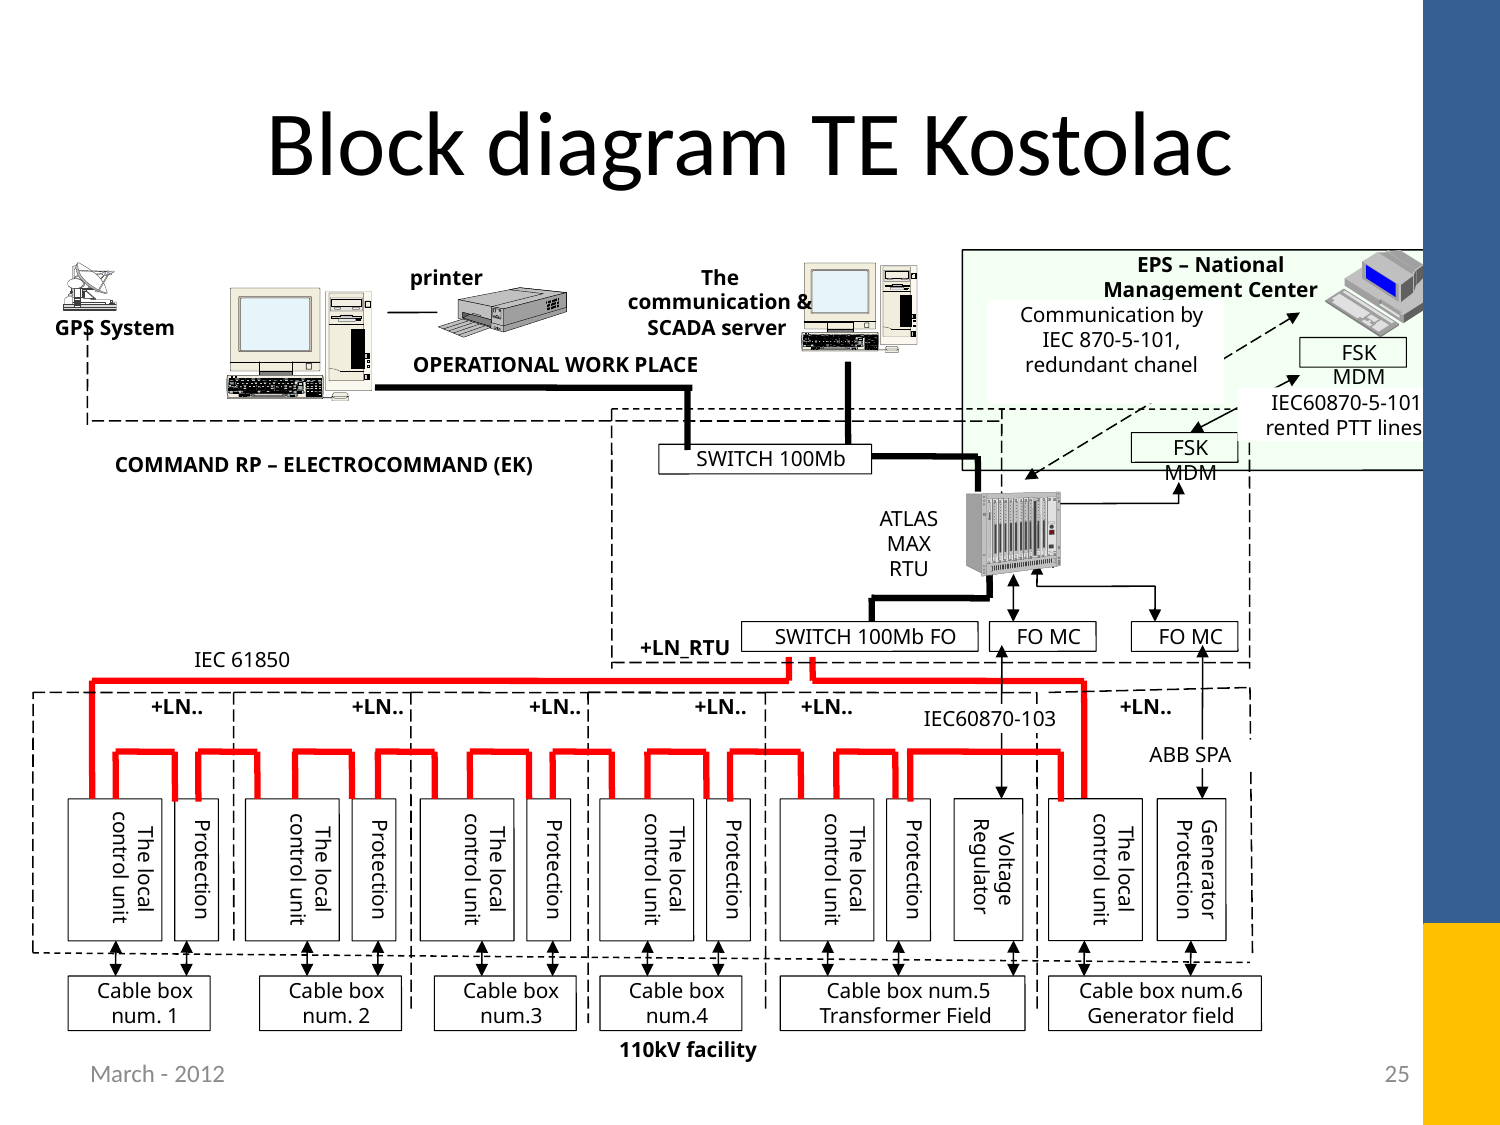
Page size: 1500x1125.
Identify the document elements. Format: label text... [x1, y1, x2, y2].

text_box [599, 798, 694, 942]
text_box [62, 262, 117, 311]
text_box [741, 621, 979, 652]
text_box [1196, 778, 1209, 797]
text_box [1192, 410, 1232, 430]
text_box [995, 752, 1008, 797]
text_box [1294, 346, 1423, 385]
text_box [224, 287, 373, 402]
title Block diagram TE Kostolac [75, 45, 1423, 233]
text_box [987, 299, 1225, 404]
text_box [1299, 337, 1407, 368]
text_box [109, 949, 122, 974]
text_box 110kV facility [316, 1034, 1048, 1064]
text_box GPS System [37, 312, 187, 341]
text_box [1131, 621, 1238, 652]
text_box [1242, 451, 1423, 471]
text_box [953, 798, 1024, 941]
text_box The communication & SCADA server [612, 262, 797, 341]
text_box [351, 798, 397, 942]
text_box [371, 949, 385, 974]
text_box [1048, 798, 1143, 941]
text_box [821, 949, 834, 974]
text_box +LN.. [670, 692, 754, 721]
text_box OPERATIONAL WORK PLACE [377, 350, 730, 379]
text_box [174, 798, 219, 942]
text_box [546, 949, 559, 974]
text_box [259, 975, 402, 1031]
text_box [1077, 949, 1091, 974]
text_box +LN.. [328, 692, 411, 721]
text_box [1280, 375, 1300, 385]
text_box [300, 949, 314, 974]
text_box [1423, 923, 1500, 1125]
text_box [1423, 0, 1500, 923]
text_box [180, 949, 193, 974]
text_box [1148, 587, 1162, 620]
text_box +LN.. [1096, 692, 1179, 721]
text_box printer [387, 262, 494, 291]
text_box +LN_RTU [611, 633, 742, 662]
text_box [658, 444, 872, 475]
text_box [67, 798, 163, 942]
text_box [779, 798, 875, 942]
slide_number March - 2012 [75, 1042, 425, 1103]
text_box [1279, 312, 1300, 326]
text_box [1048, 975, 1262, 1031]
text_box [437, 287, 568, 338]
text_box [1143, 798, 1227, 941]
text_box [779, 975, 1026, 1031]
text_box +LN.. [505, 692, 588, 721]
text_box [892, 949, 905, 974]
text_box [1007, 587, 1020, 620]
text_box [965, 491, 1062, 578]
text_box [245, 798, 340, 942]
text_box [989, 621, 1097, 652]
text_box [1024, 467, 1039, 480]
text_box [1131, 432, 1238, 489]
text_box EPS – National Management Center [1062, 249, 1323, 304]
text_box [526, 798, 572, 942]
slide_number 25 [1074, 1042, 1425, 1103]
text_box [1184, 949, 1197, 974]
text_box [886, 798, 931, 942]
text_box +LN.. [777, 692, 860, 721]
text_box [67, 975, 211, 1031]
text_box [599, 975, 743, 1031]
text_box [962, 249, 1319, 471]
text_box [475, 949, 489, 974]
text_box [419, 798, 515, 942]
text_box IEC 61850 [151, 645, 317, 674]
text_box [799, 262, 918, 354]
text_box COMMAND RP – ELECTROCOMMAND (EK) [87, 450, 560, 479]
text_box [712, 949, 725, 974]
text_box ATLAS MAX RTU [847, 503, 959, 582]
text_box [1107, 739, 1262, 770]
text_box [1007, 949, 1020, 974]
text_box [1324, 249, 1448, 338]
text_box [434, 975, 577, 1031]
text_box +LN.. [127, 692, 210, 721]
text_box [895, 703, 1073, 735]
text_box [641, 949, 654, 974]
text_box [706, 798, 751, 942]
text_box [1237, 387, 1451, 442]
